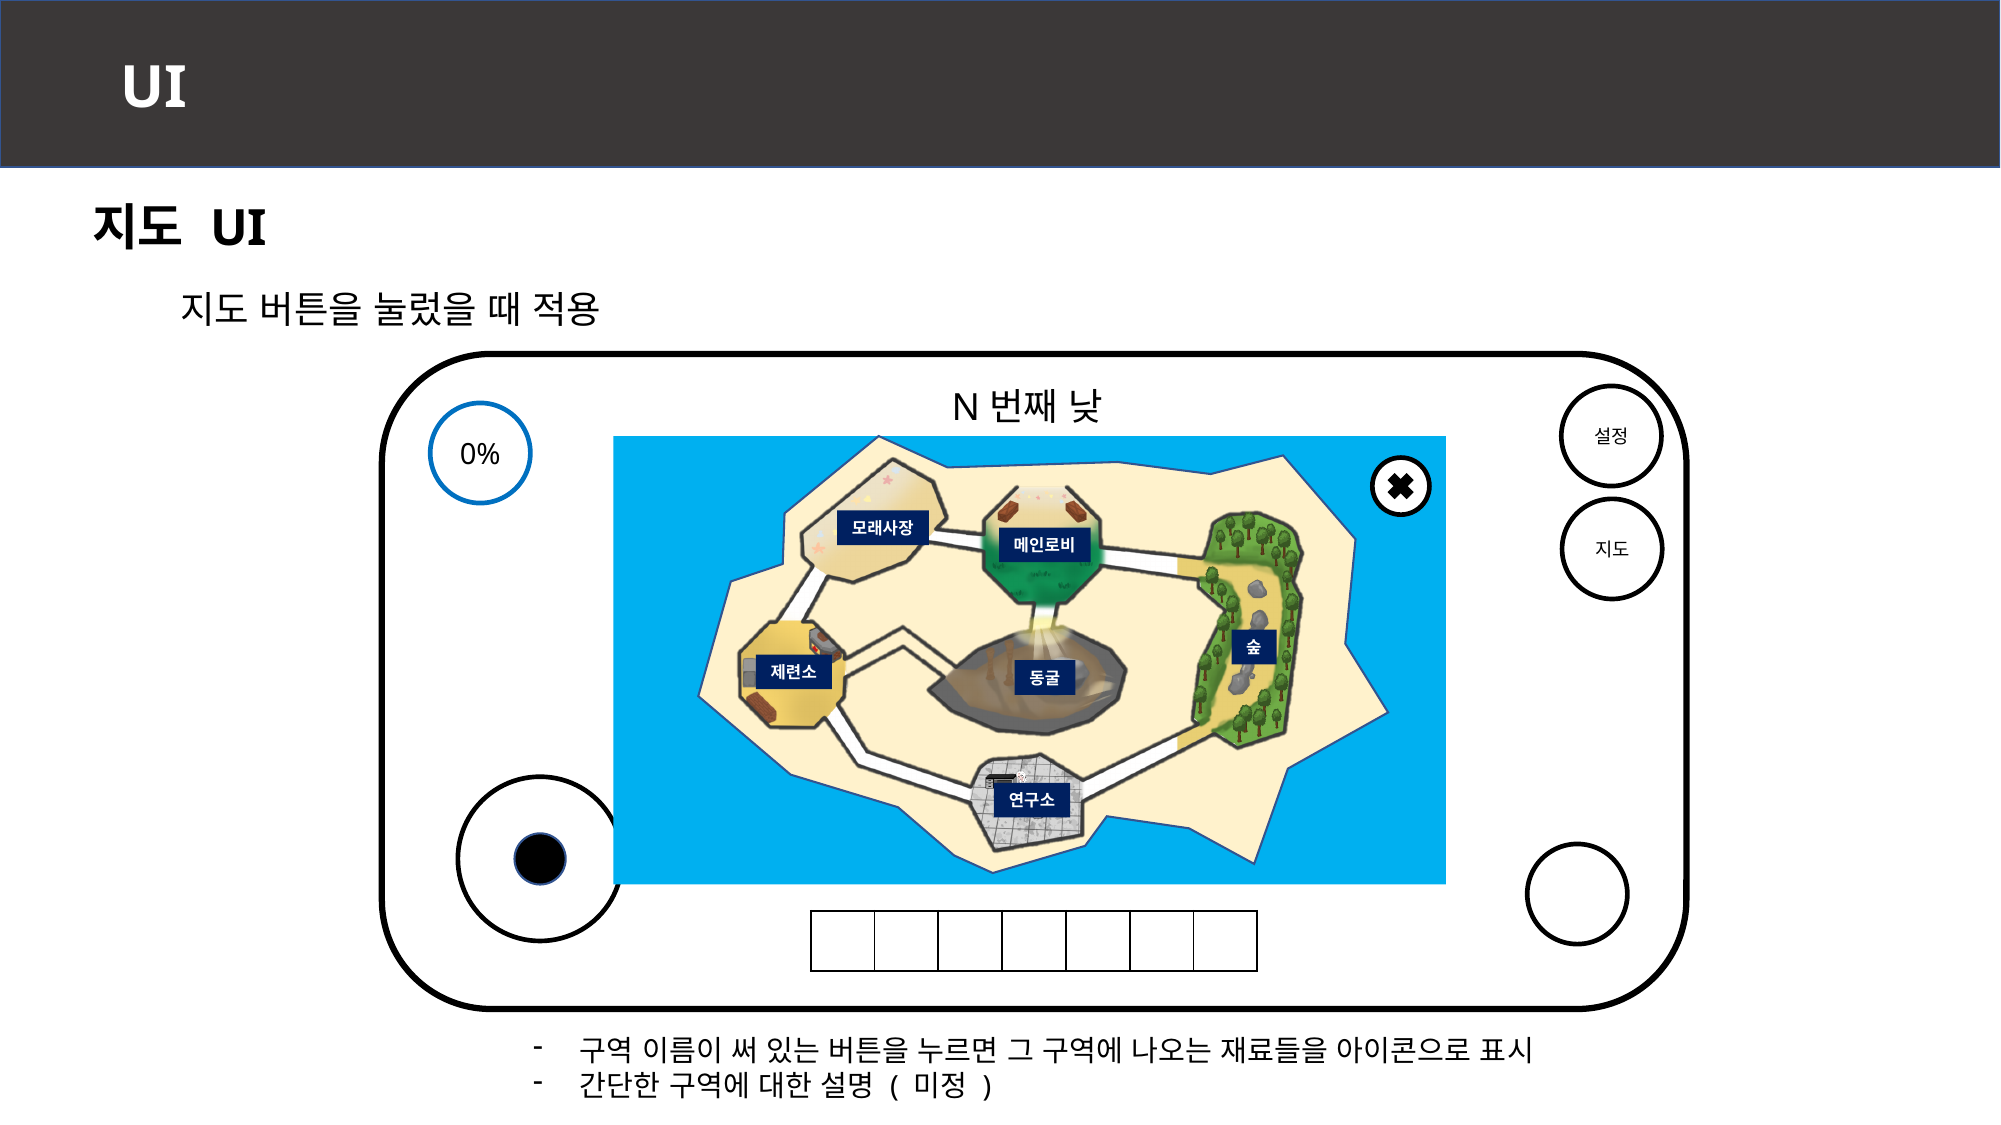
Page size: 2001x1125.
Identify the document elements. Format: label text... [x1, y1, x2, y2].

table_header [1003, 912, 1065, 970]
text_box [1389, 456, 1431, 516]
table_header [1194, 912, 1256, 970]
text_box UI [106, 41, 800, 127]
text_box 구역 이름이 써 있는 버튼을 누르면 그 구역에 나오는 재료들을 아이콘으로 표시 간단한 구역에 대한 설명 ( 미정 ) [518, 1024, 1550, 1110]
text_box N번째 낮 [936, 375, 1132, 435]
table_header [875, 912, 937, 970]
table_header [1131, 912, 1193, 970]
text_box 지도 버튼을 눌렀을 때 적용 [165, 278, 617, 339]
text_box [698, 436, 1389, 873]
text_box 지도 UI [77, 188, 282, 264]
table_header [1067, 912, 1129, 970]
table_header [812, 912, 874, 970]
text_box 지도 [1561, 497, 1664, 601]
text_box 설정 [1560, 384, 1663, 488]
text_box [456, 775, 619, 943]
text_box 0% [444, 427, 516, 478]
table_header [939, 912, 1001, 970]
text_box [1526, 842, 1629, 946]
text_box [513, 832, 567, 886]
text_box [429, 401, 532, 505]
text_box [380, 352, 1688, 1011]
text_box [1389, 473, 1414, 500]
text_box [612, 435, 1447, 885]
